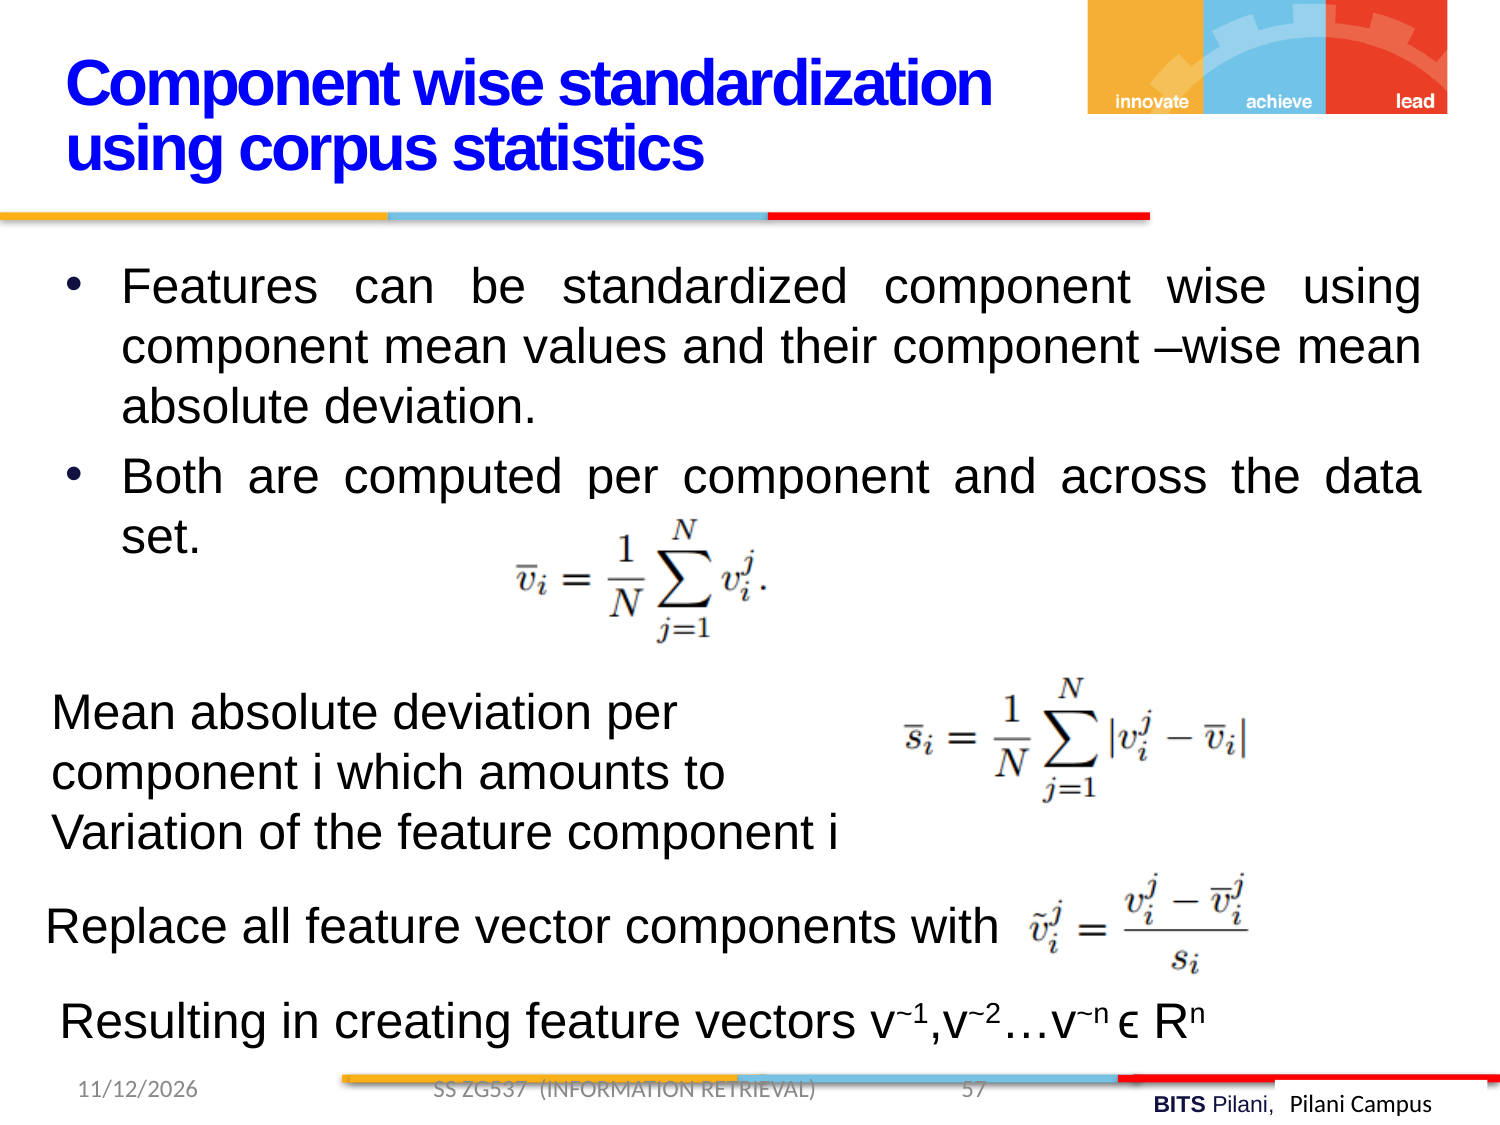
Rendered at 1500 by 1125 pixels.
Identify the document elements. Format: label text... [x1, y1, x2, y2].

picture [999, 863, 1285, 985]
text_box Resulting in creating feature vectors v~1,v~2…v~n ϵ Rn [44, 981, 1221, 1057]
picture [1087, 0, 1448, 114]
text_box 4/6/2019 SS ZG537 (INFORMATION RETRIEVAL) 57 [62, 1072, 1050, 1125]
picture [872, 663, 1250, 823]
text_box Pilani Campus [1274, 1079, 1488, 1125]
text_box Mean absolute deviation per component i which amounts to Variation of the feature component i [36, 672, 869, 867]
text_box Replace all feature vector components with [30, 886, 994, 962]
picture [499, 499, 796, 665]
list Features can be standardized component wise using component mean values and their component –wise mean absolute deviation. Both are computed per component and across the data set. [50, 245, 1438, 1049]
list Component wise standardization using corpus statistics [50, 24, 1088, 213]
